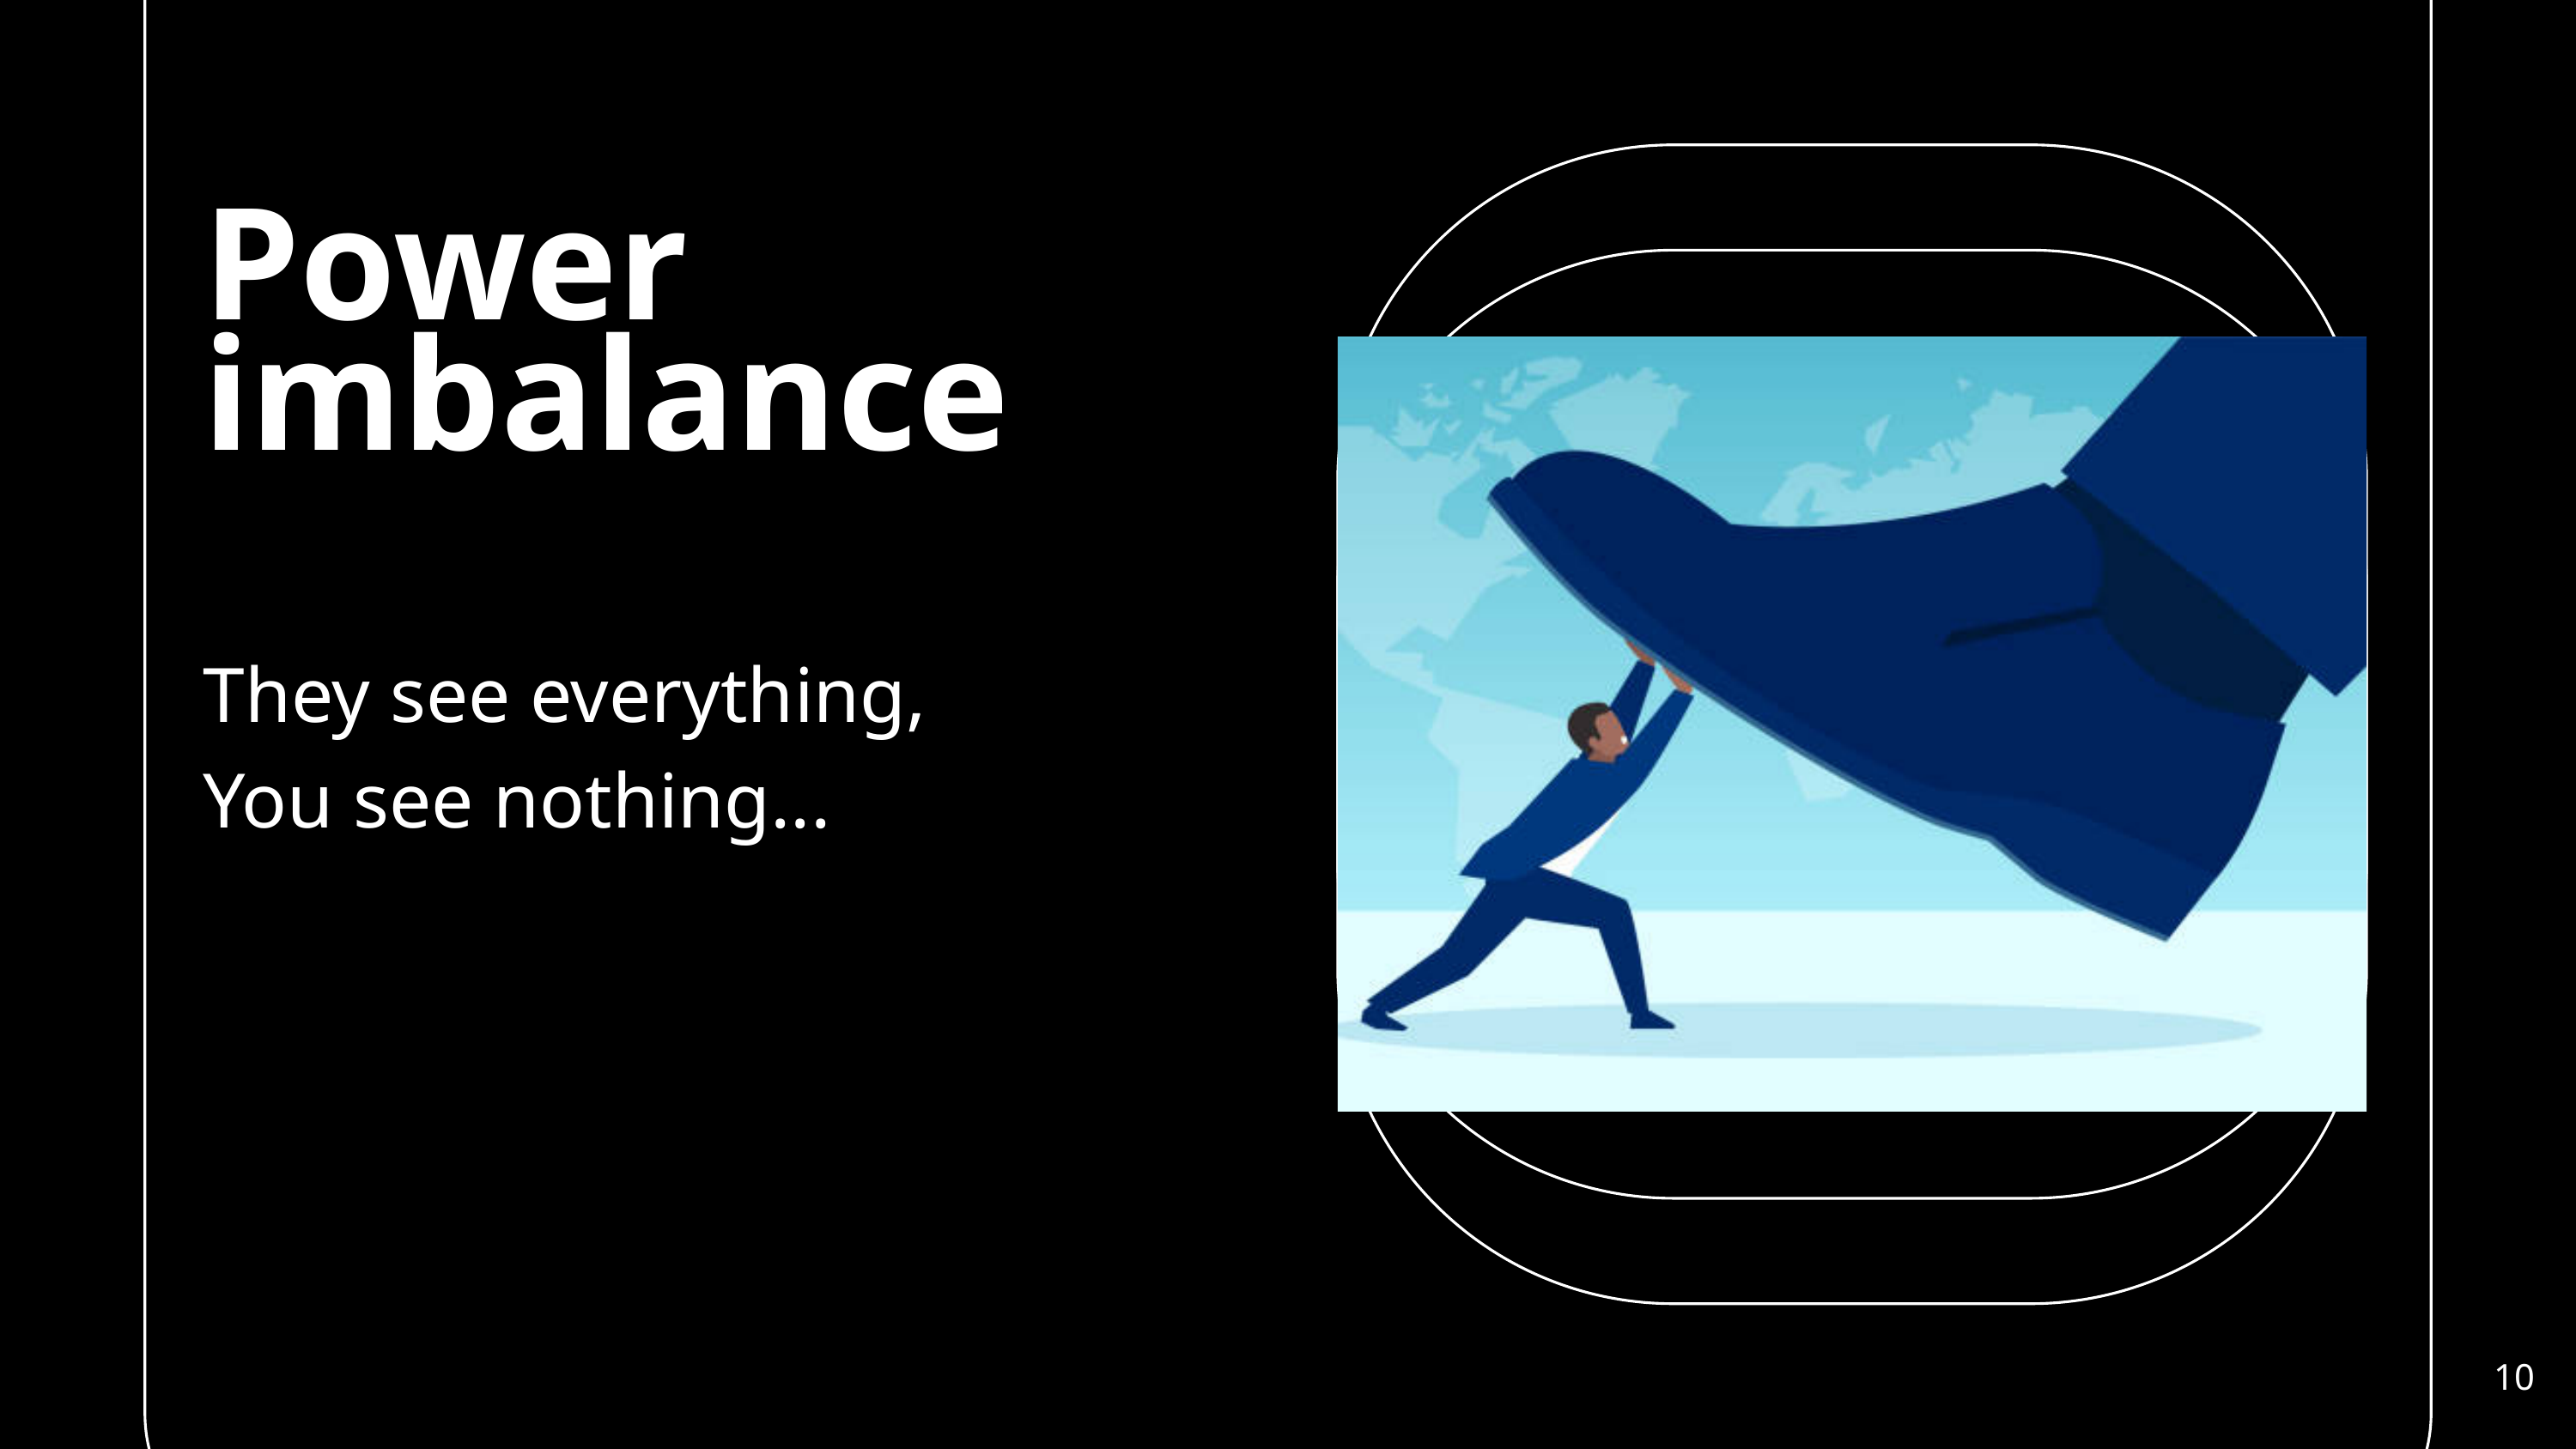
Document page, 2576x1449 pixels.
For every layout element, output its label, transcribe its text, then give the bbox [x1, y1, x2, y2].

text_box 10 [2494, 1347, 2536, 1397]
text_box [1337, 144, 2367, 250]
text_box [1337, 1203, 2367, 1304]
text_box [144, 0, 2432, 1449]
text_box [1337, 250, 2367, 1199]
